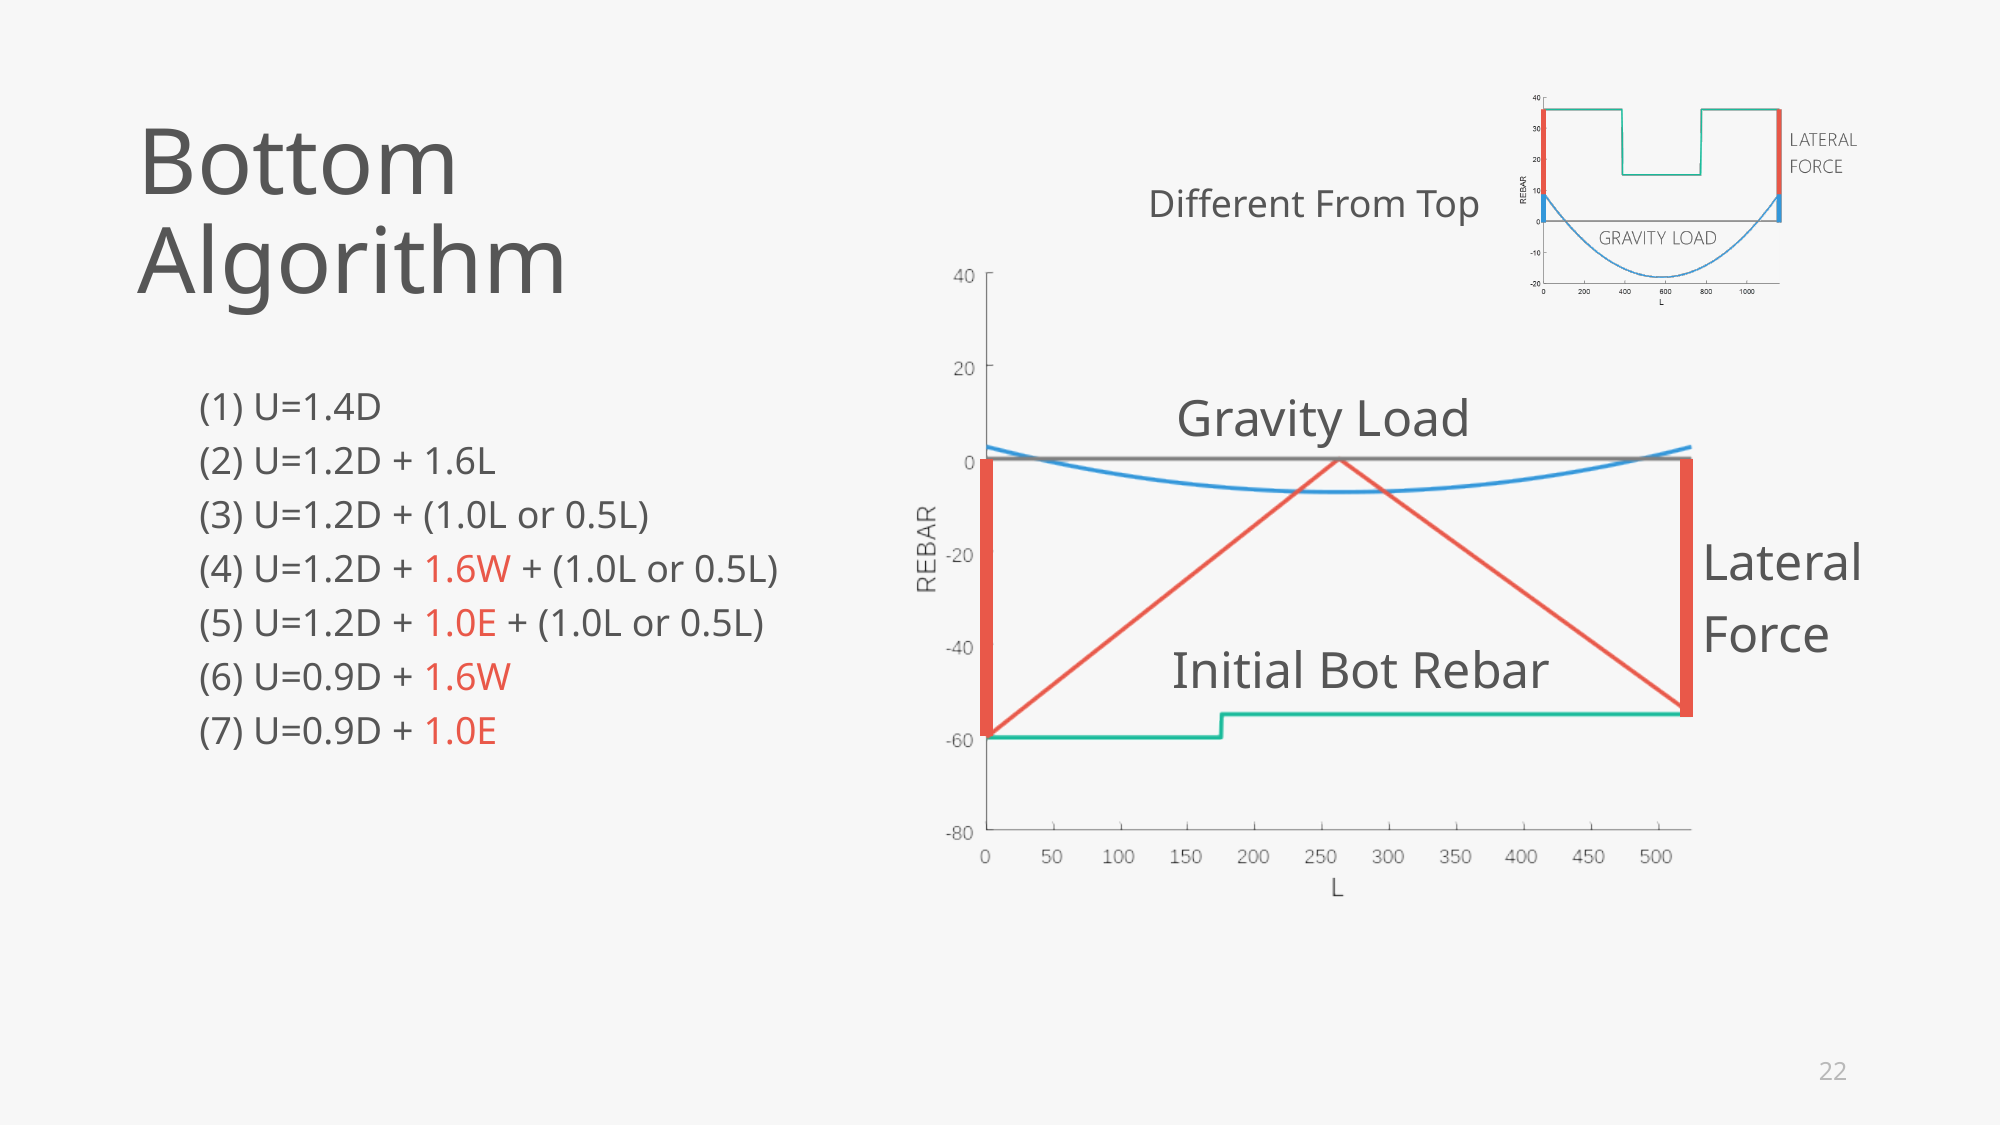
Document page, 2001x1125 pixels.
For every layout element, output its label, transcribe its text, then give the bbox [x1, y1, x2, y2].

picture [867, 80, 1869, 903]
slide_number 22 [1412, 1042, 1863, 1103]
text_box Lateral Force [1776, 511, 1879, 670]
list Bottom Algorithm [137, 108, 873, 224]
text_box Different From Top [1148, 164, 1496, 222]
text_box (1) U=1.4D (2) U=1.2D + 1.6L (3) U=1.2D + (1.0L or 0.5L) (4) U=1.2D + 1.6W + (1.0L or 0.5L) (5) U=1.2D + 1.0E + (1.0L or 0.5L) (6) U=0.9D + 1.6W (7) U=0.9D + 1.0E [199, 366, 794, 760]
